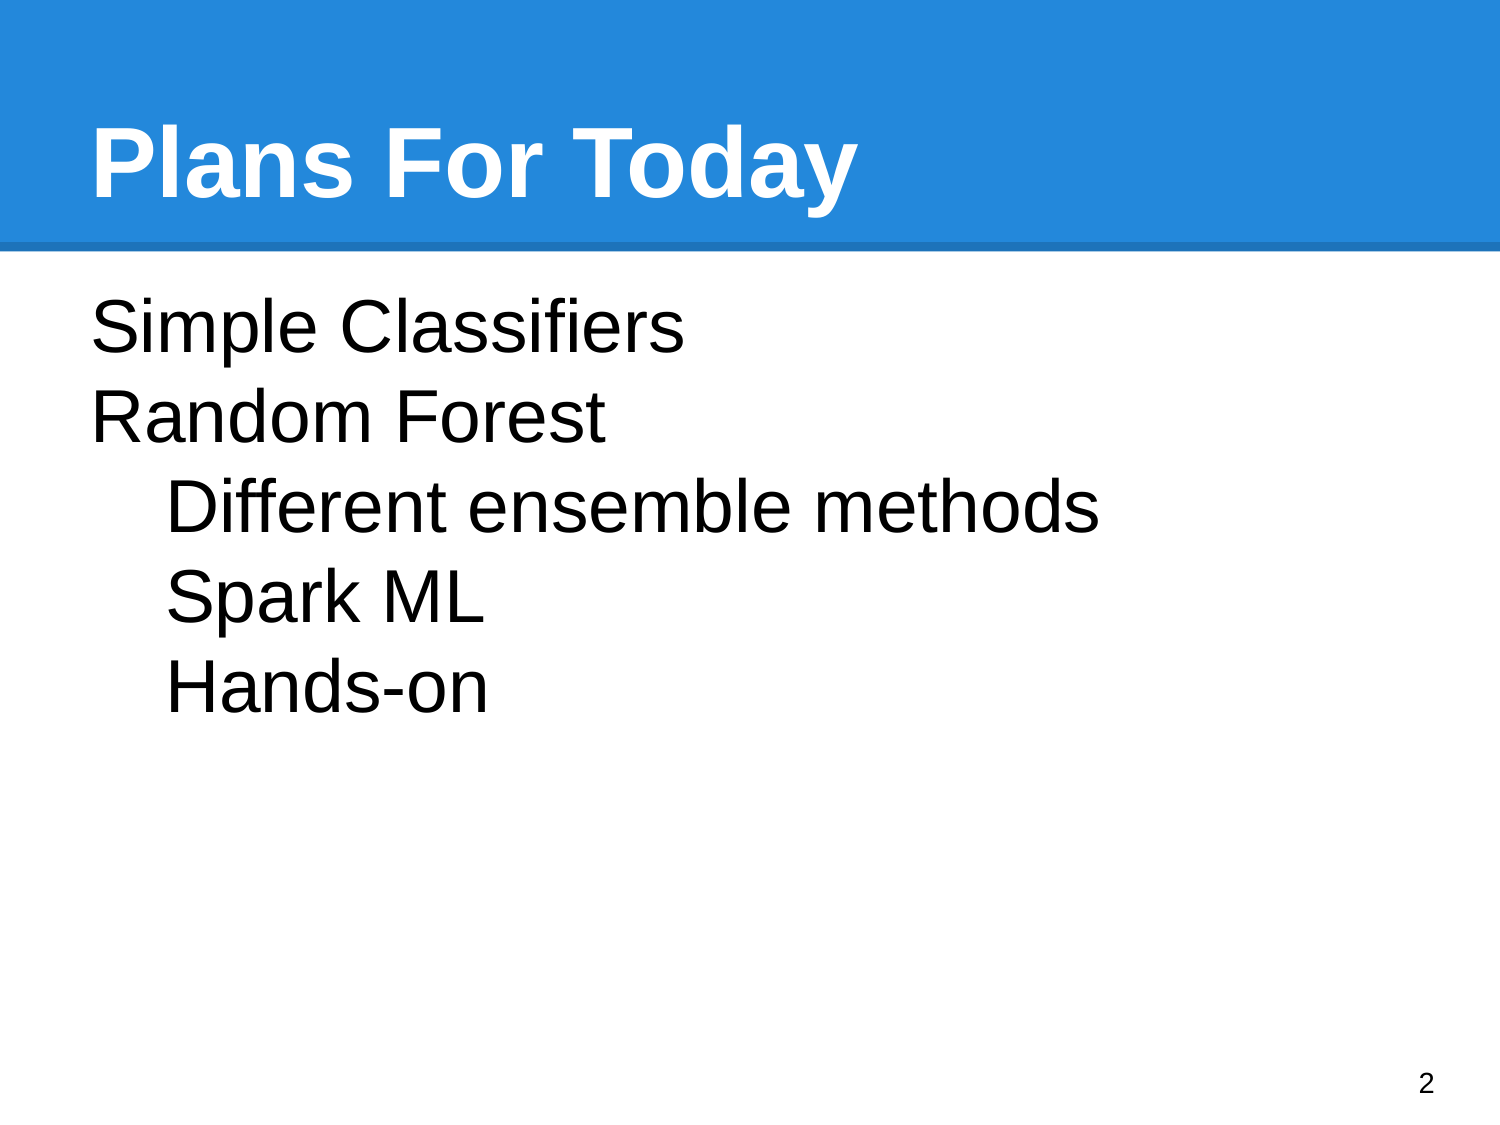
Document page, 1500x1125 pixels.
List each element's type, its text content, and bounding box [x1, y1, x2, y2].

slide_number ‹#› [1403, 1038, 1494, 1125]
title Plans For Today [75, 45, 1425, 233]
list Simple Classifiers Random Forest Different ensemble methods Spark ML Hands-on [75, 262, 1425, 1078]
